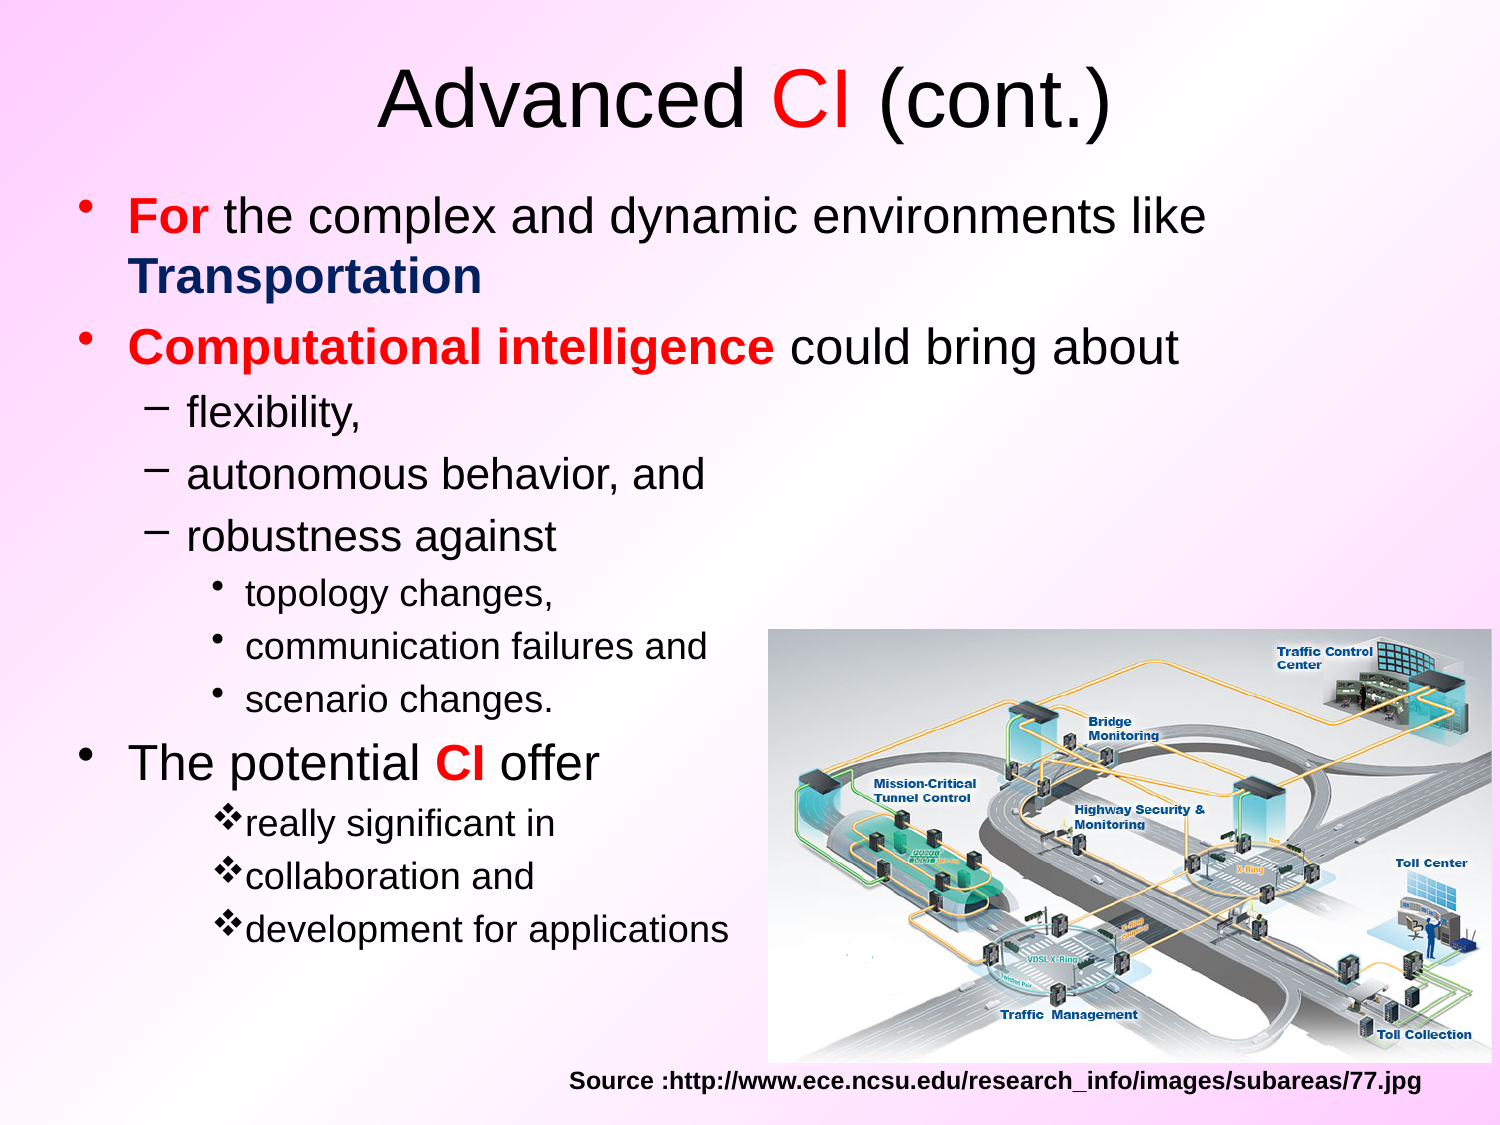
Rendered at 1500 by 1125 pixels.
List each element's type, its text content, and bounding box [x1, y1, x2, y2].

list For the complex and dynamic environments like Transportation Computational intelligence could bring about flexibility, autonomous behavior, and robustness against topology changes, communication failures and scenario changes. The potential CI offer really significant in collaboration and development for applications [62, 174, 1381, 963]
text_box Source :http://www.ece.ncsu.edu/research_info/images/subareas/77.jpg [554, 1057, 1500, 1103]
title Advanced CI (cont.) [108, 0, 1384, 188]
picture [768, 629, 1492, 1063]
